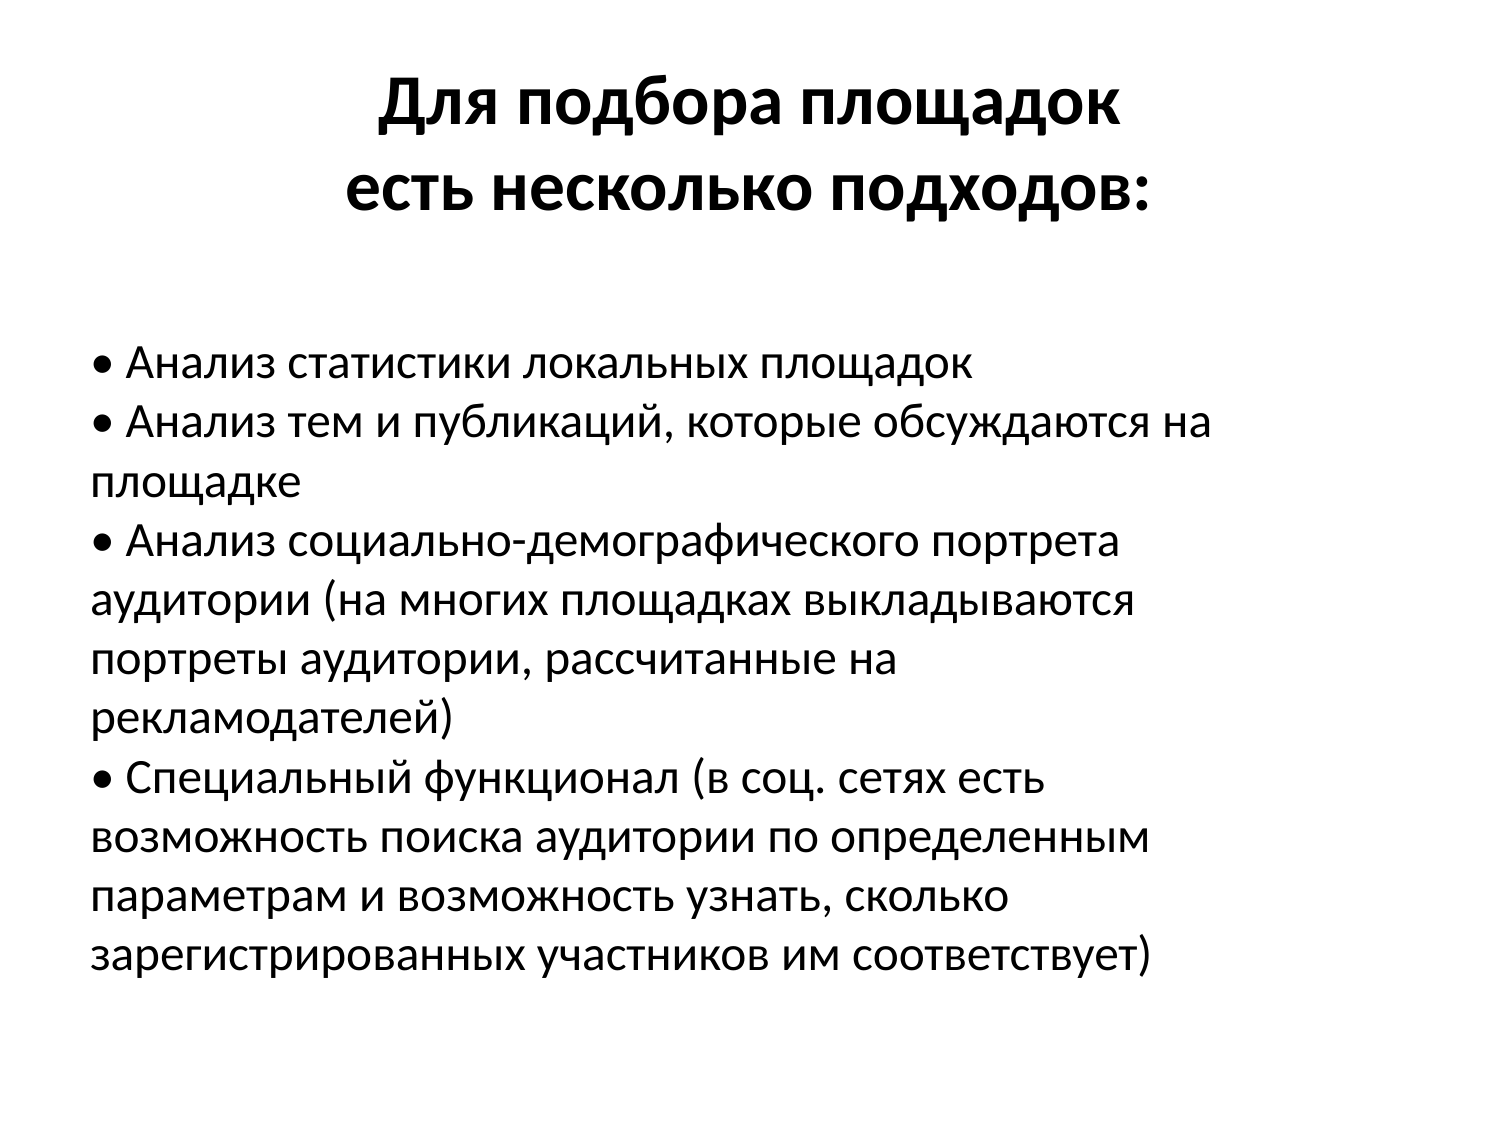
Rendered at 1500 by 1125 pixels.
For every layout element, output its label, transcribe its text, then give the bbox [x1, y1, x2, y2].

title Для подбора площадок есть несколько подходов: [75, 45, 1425, 233]
list • Анализ статистики локальных площадок • Анализ тем и публикаций, которые обсуждаются на площадке • Анализ социально-демографического портрета аудитории (на многих площадках выкладываются портреты аудитории, рассчитанные на рекламодателей) • Специальный функционал (в соц. сетях есть возможность поиска аудитории по определенным параметрам и возможность узнать, сколько зарегистрированных участников им соответствует) [75, 262, 1425, 1005]
